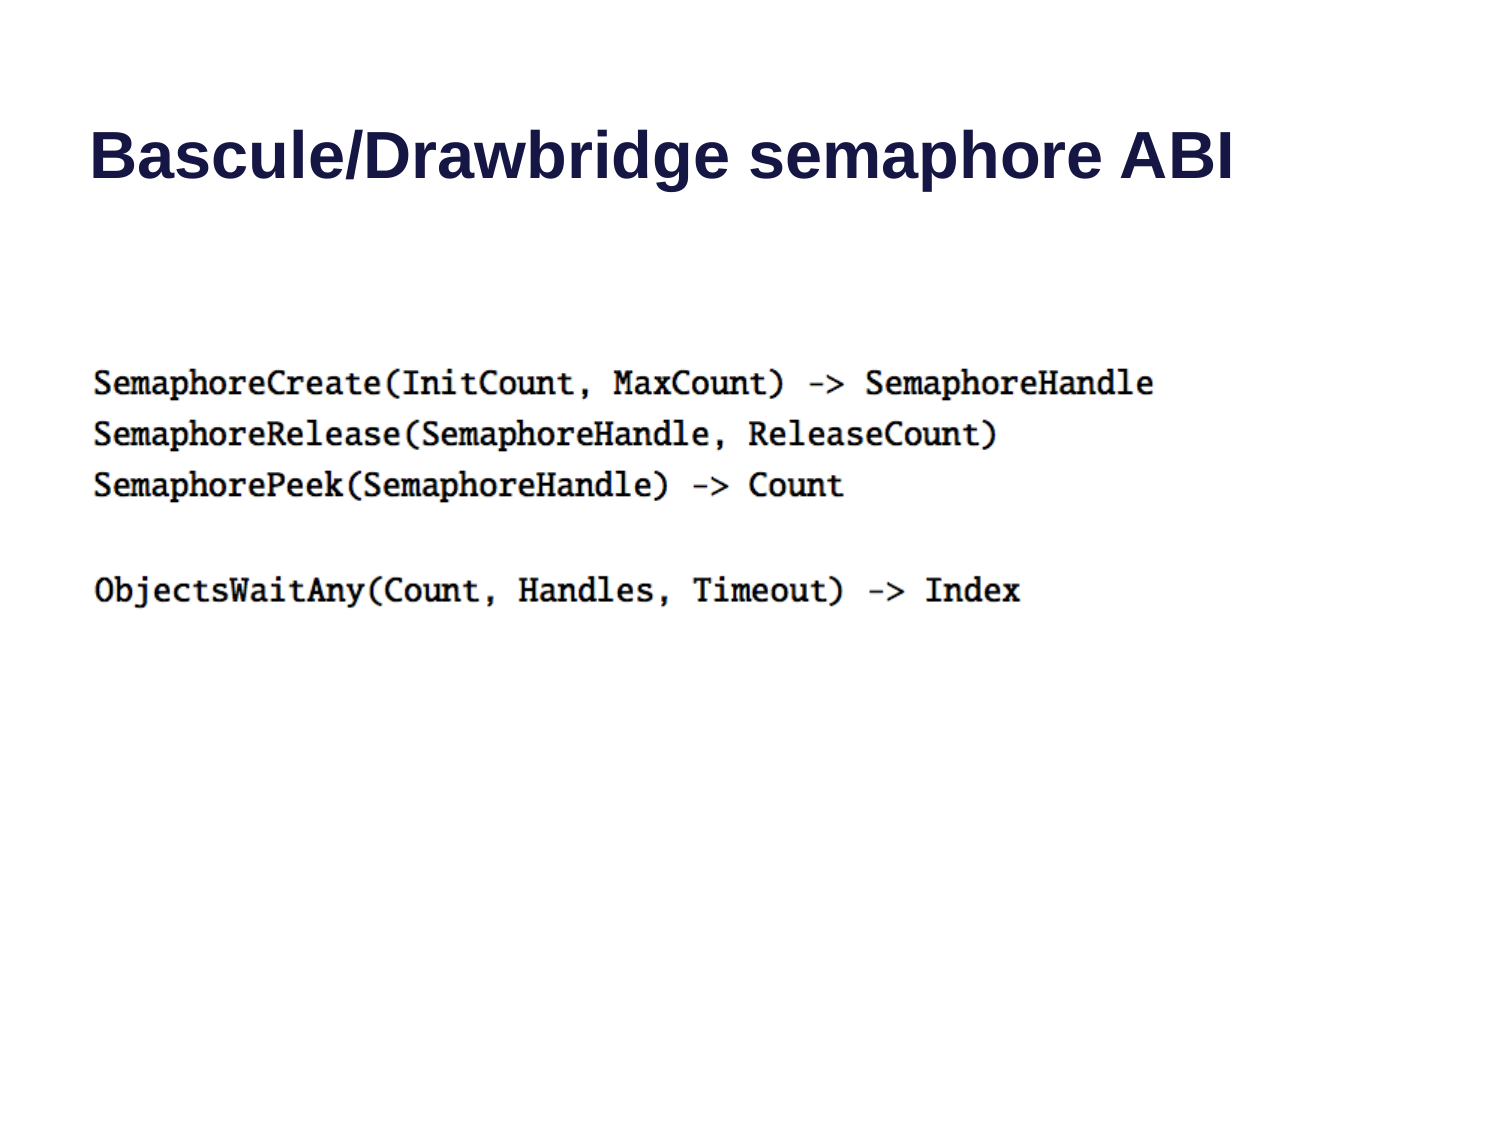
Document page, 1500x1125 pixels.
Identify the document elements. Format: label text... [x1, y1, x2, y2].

title Bascule/Drawbridge semaphore ABI [75, 0, 1425, 200]
picture [76, 564, 1244, 626]
picture [74, 351, 1242, 515]
